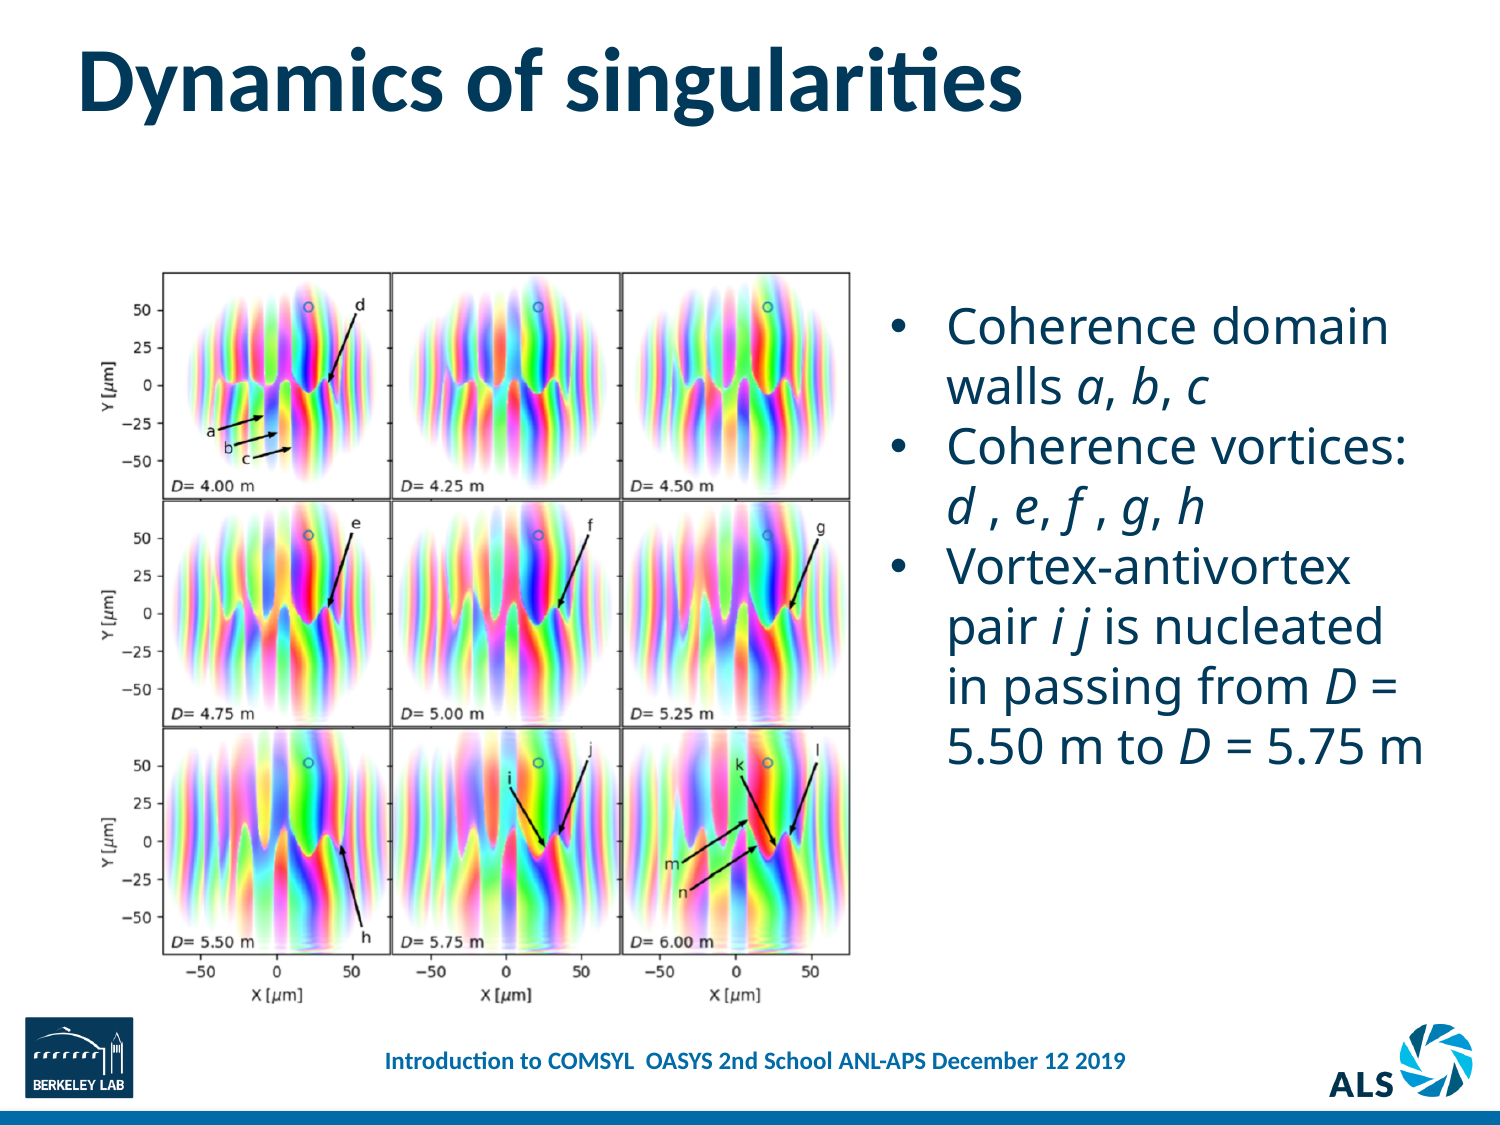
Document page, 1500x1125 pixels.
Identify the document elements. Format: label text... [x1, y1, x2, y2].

text_box Coherence domain walls a, b, c Coherence vortices: d , e, f , g, h Vortex-antivortex pair i j is nucleated in passing from D = 5.50 m to D = 5.75 m [891, 287, 1450, 903]
picture [1325, 1020, 1476, 1102]
title Dynamics of singularities [62, 24, 1413, 213]
picture [24, 1016, 134, 1099]
picture [74, 237, 888, 1014]
